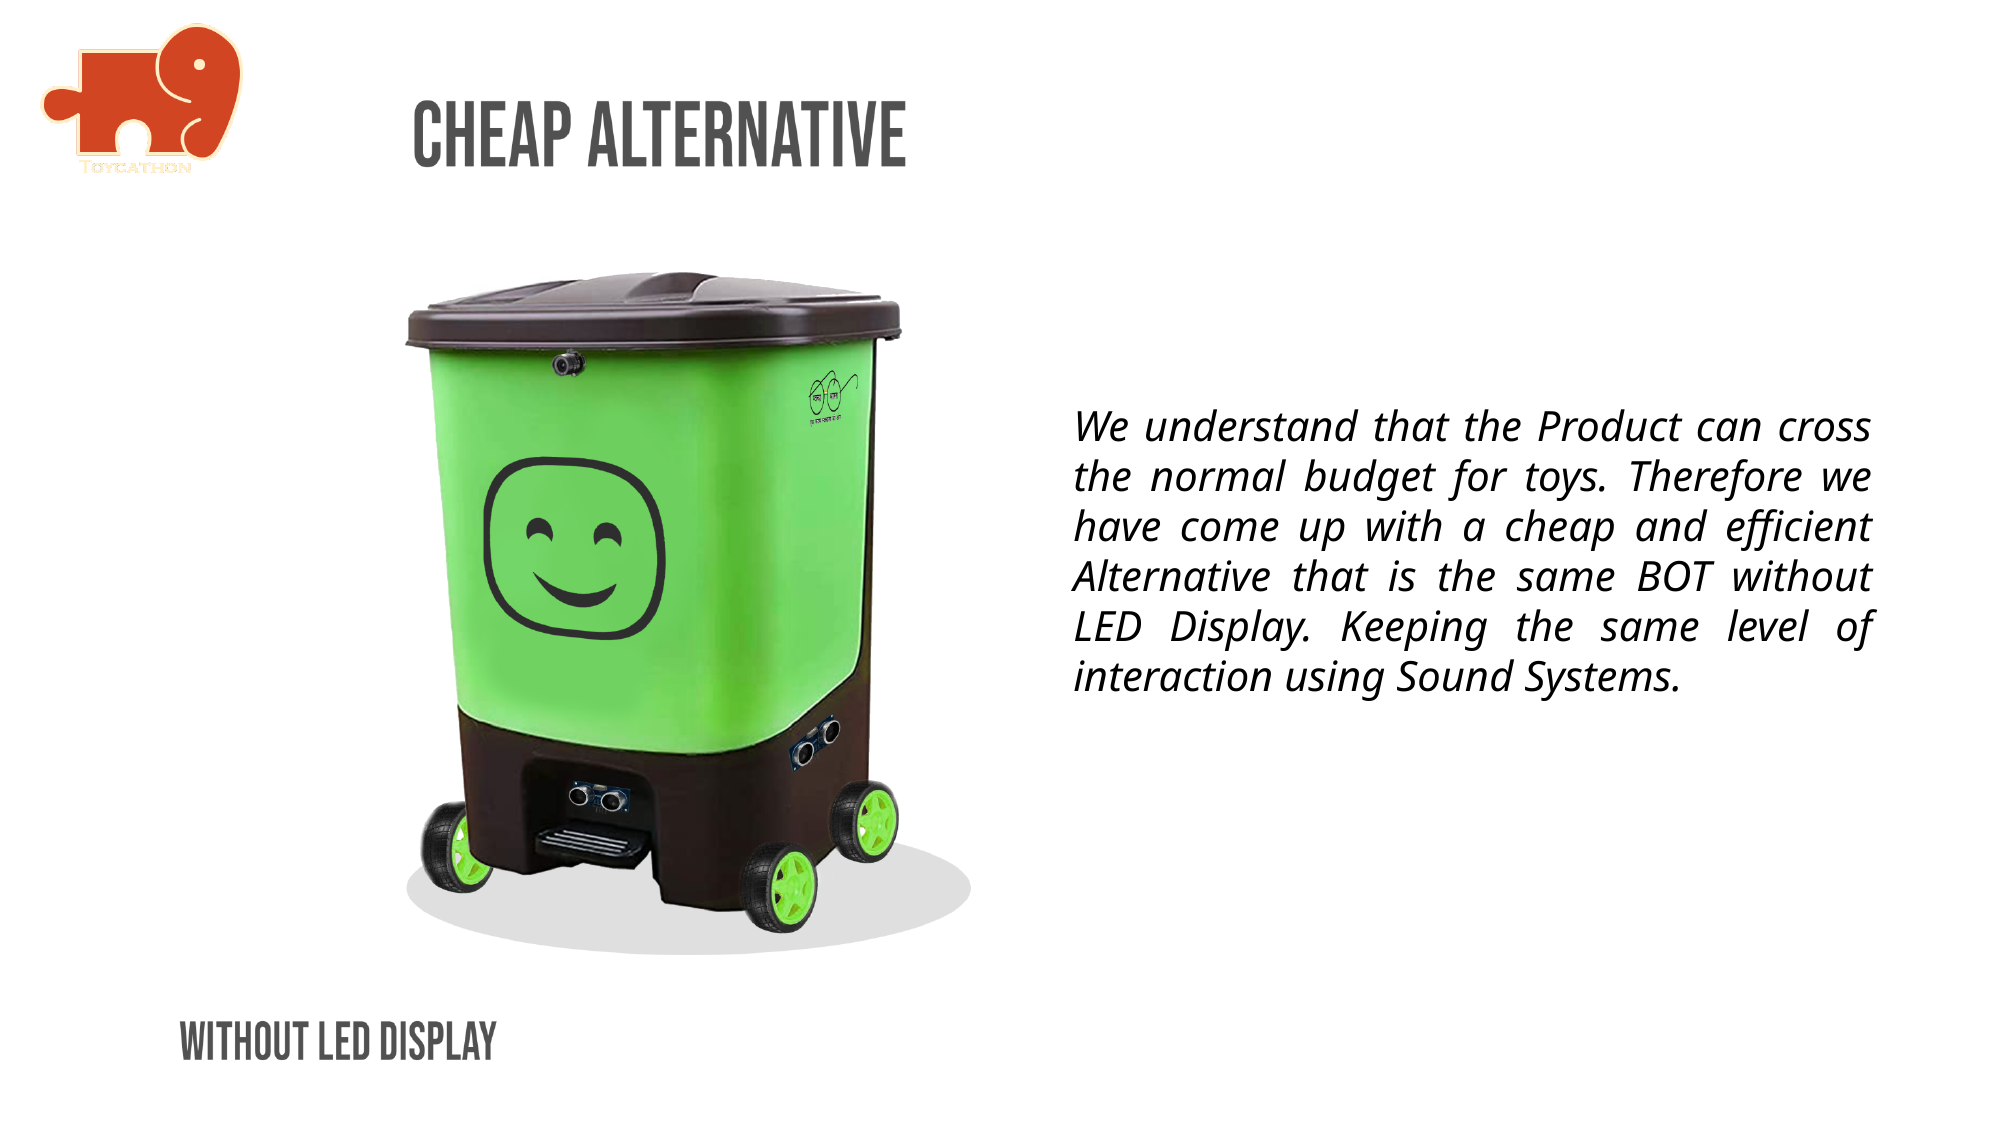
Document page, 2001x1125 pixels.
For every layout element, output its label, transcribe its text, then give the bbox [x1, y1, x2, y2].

picture [40, 0, 1165, 1096]
text_box We understand that the Product can cross the normal budget for toys. Therefore we have come up with a cheap and efficient Alternative that is the same BOT without LED Display. Keeping the same level of interaction using Sound Systems. [1165, 392, 1888, 708]
